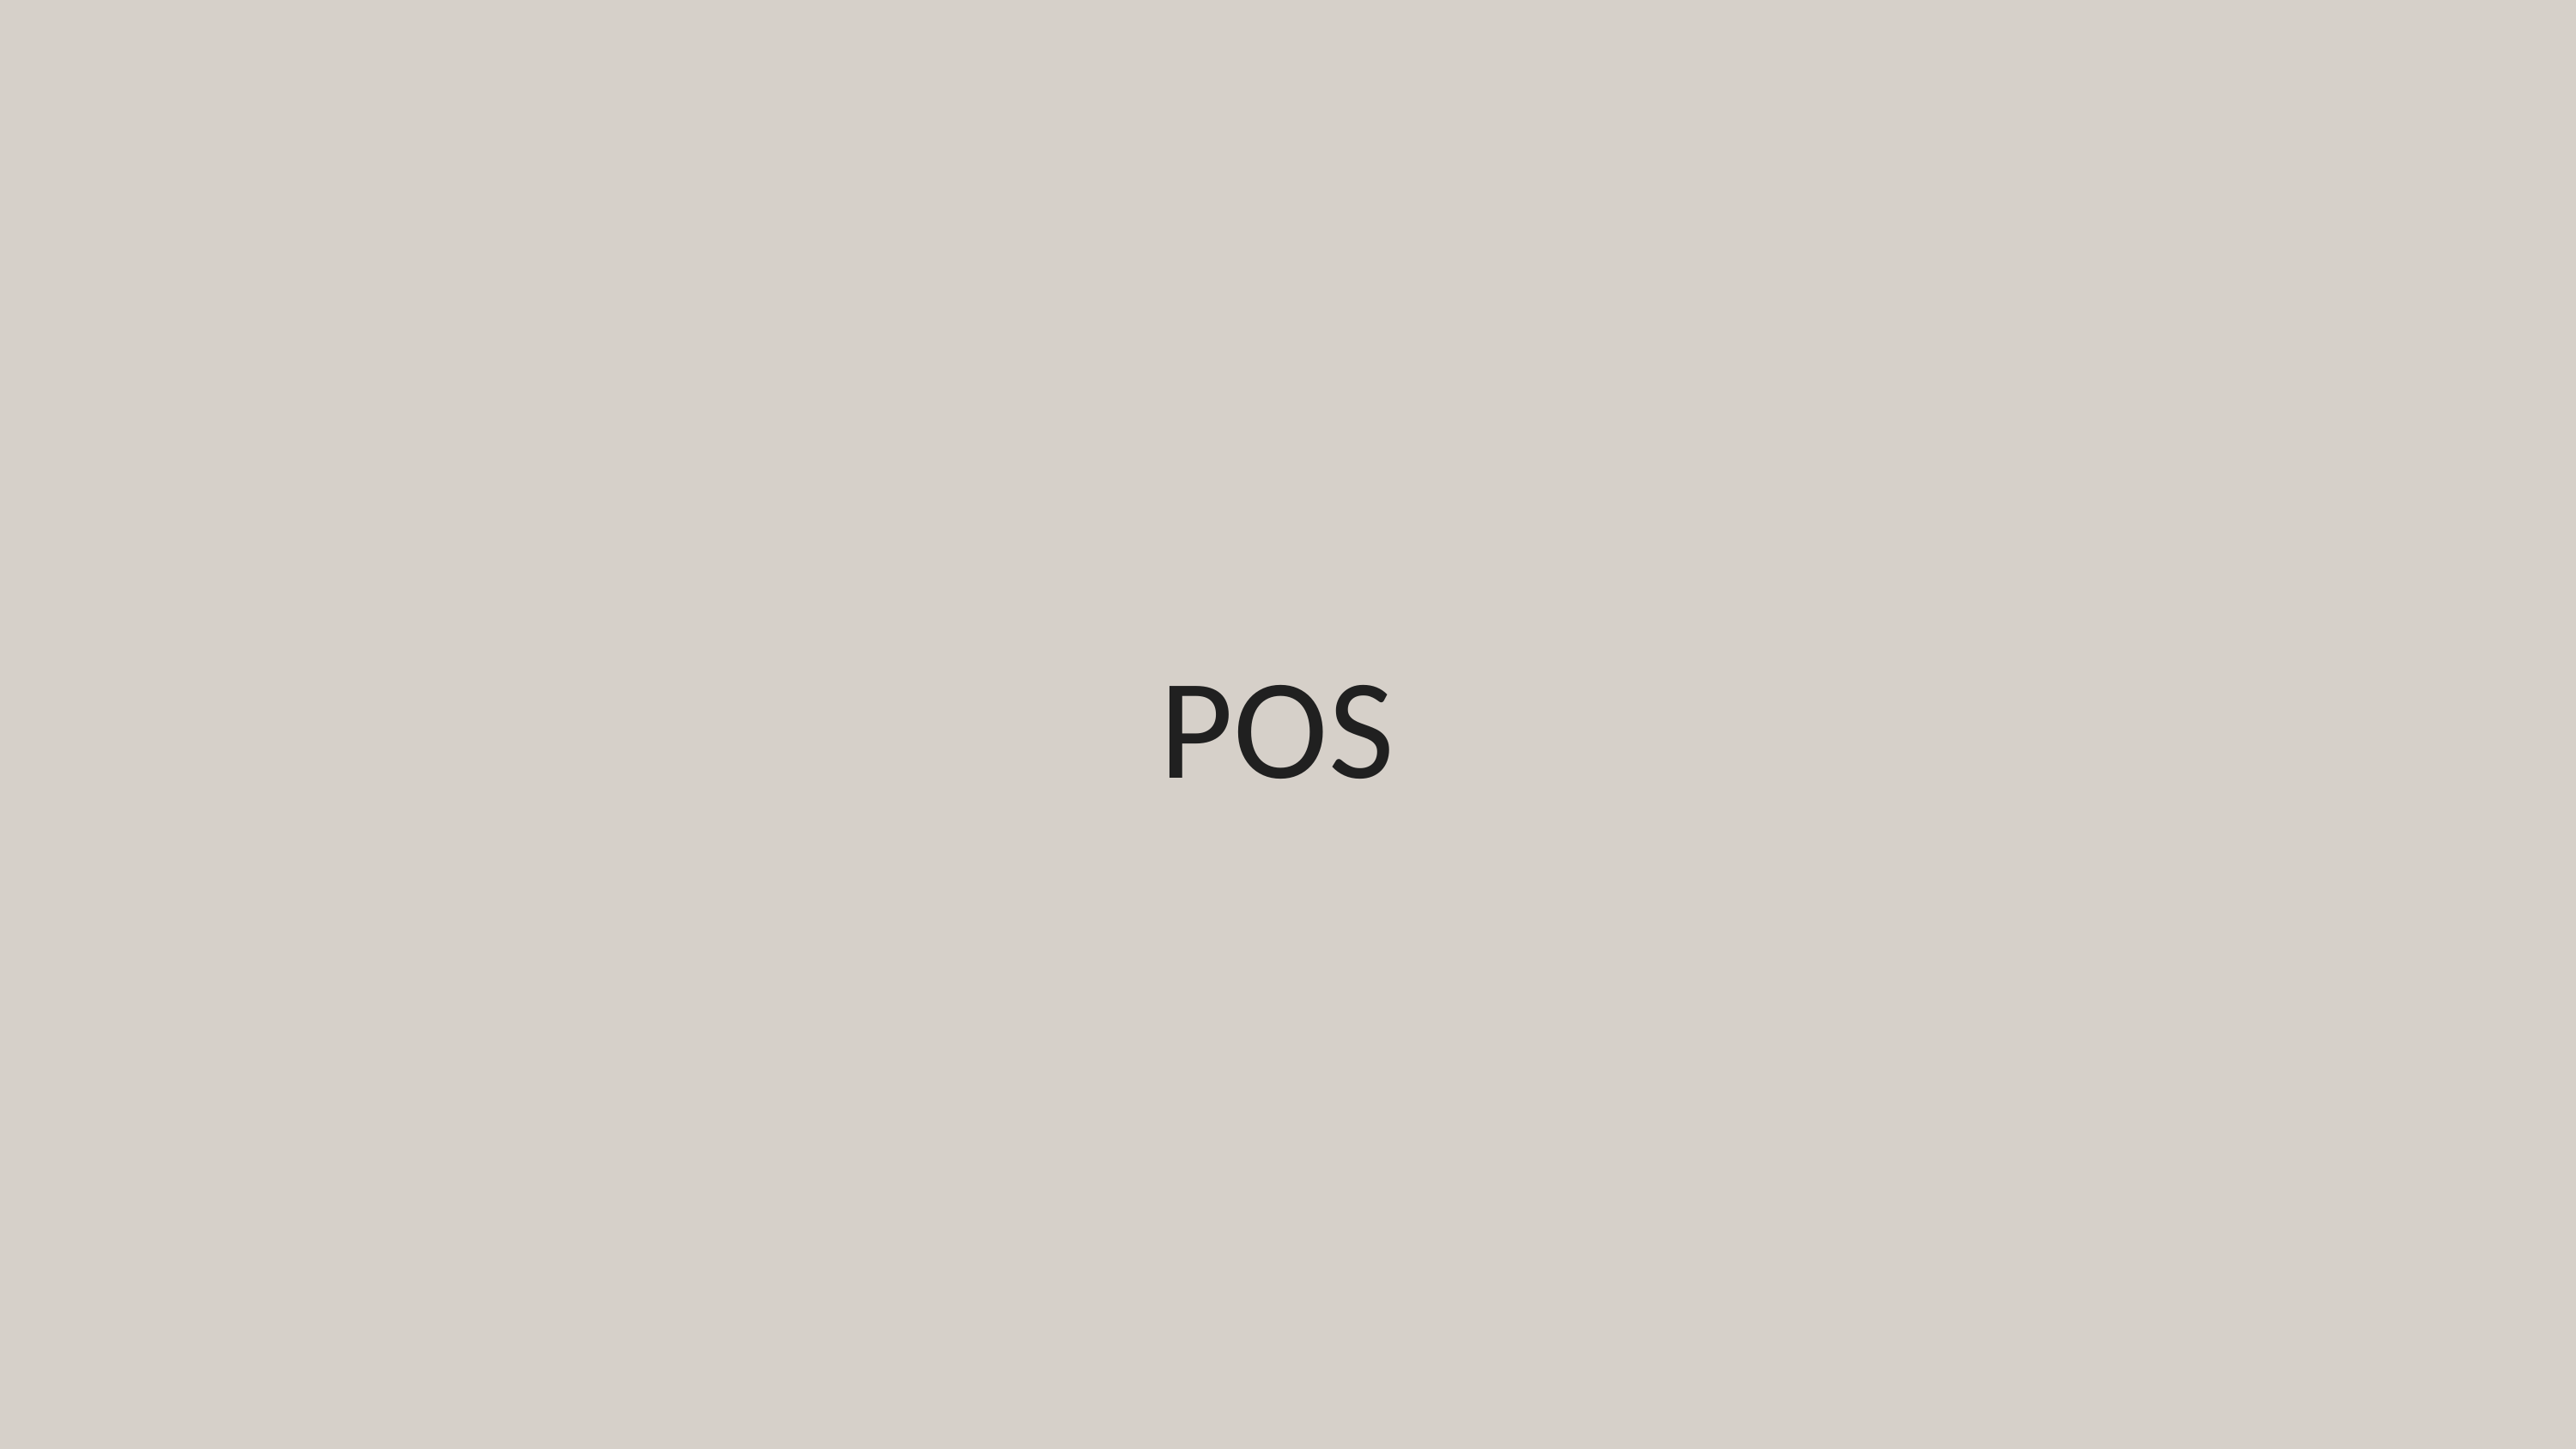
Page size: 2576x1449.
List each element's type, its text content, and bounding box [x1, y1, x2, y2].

text_box POS [235, 649, 2318, 807]
